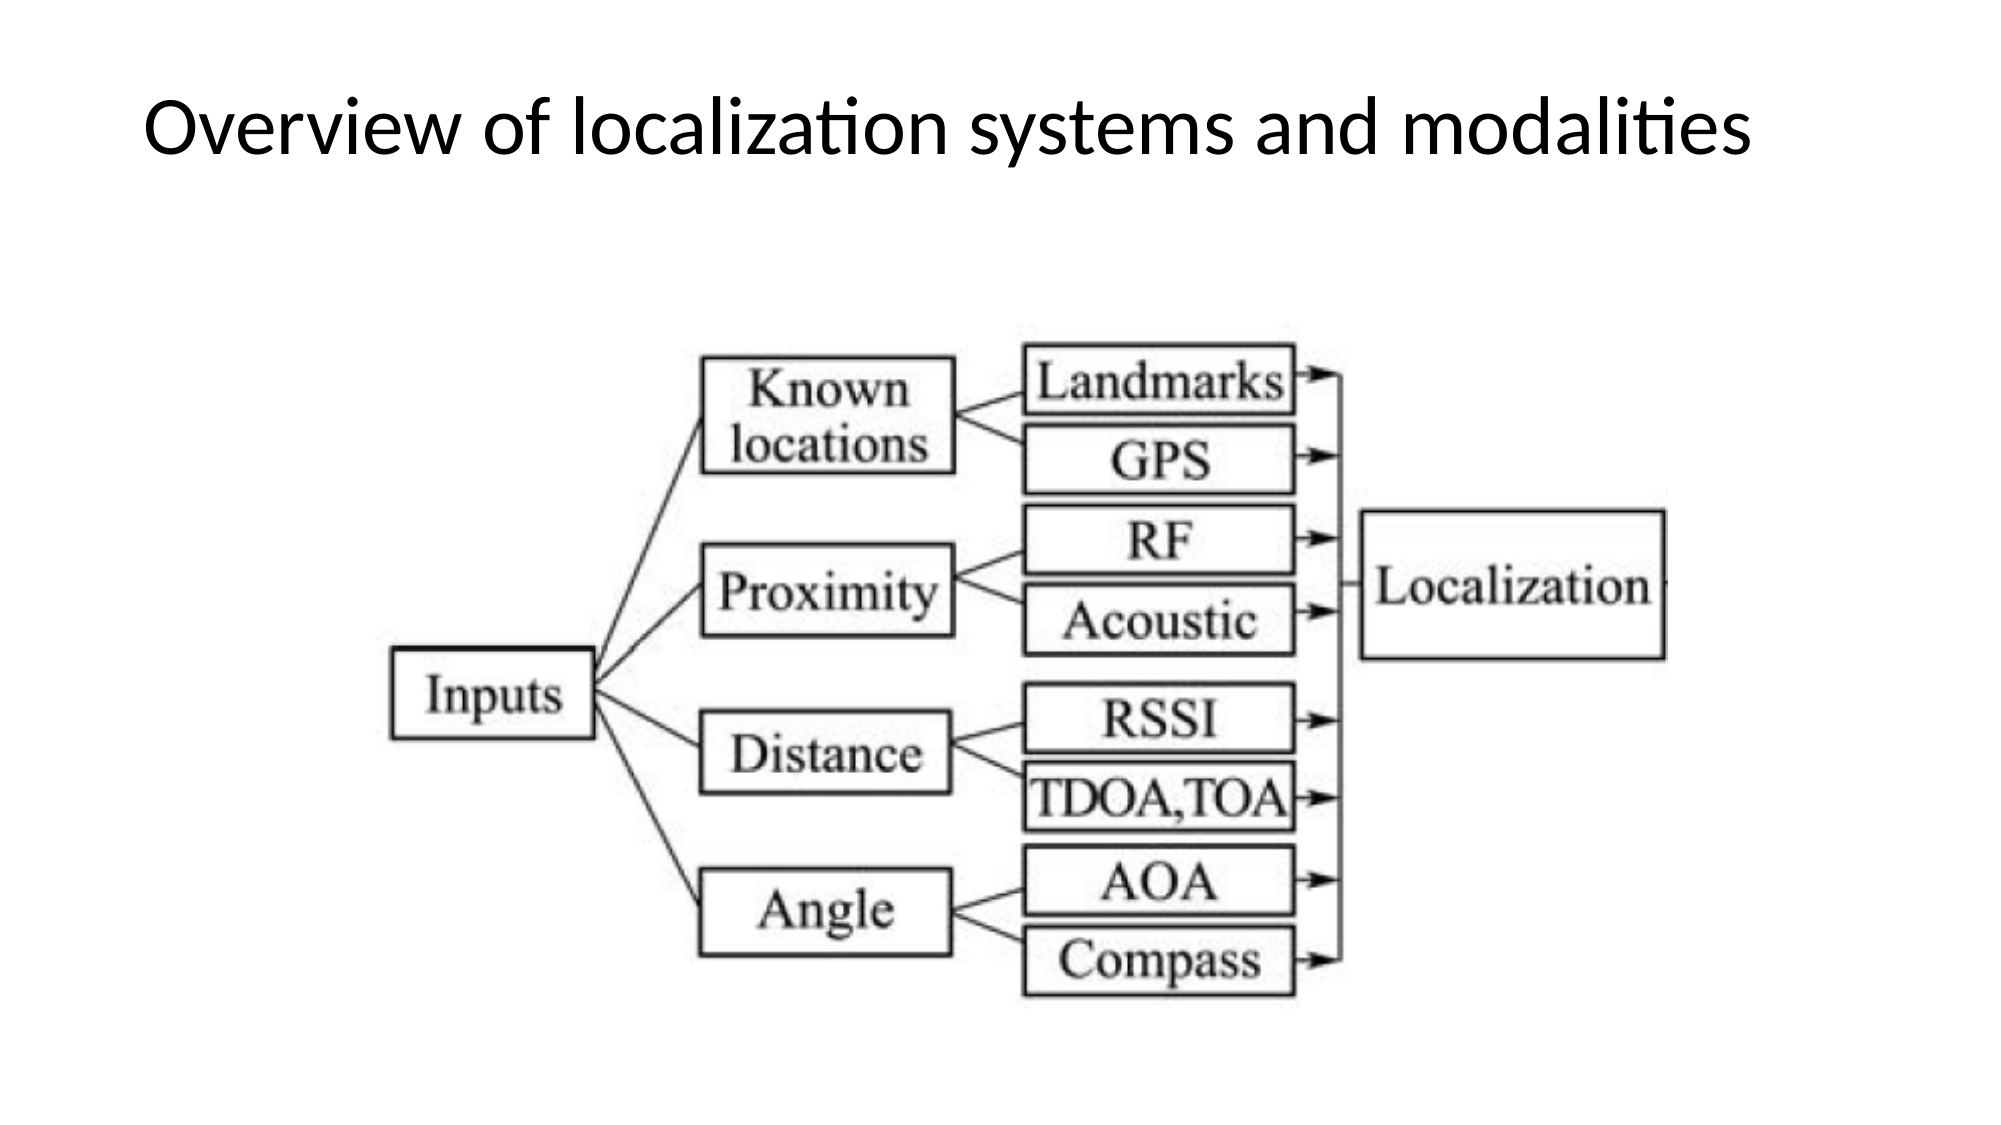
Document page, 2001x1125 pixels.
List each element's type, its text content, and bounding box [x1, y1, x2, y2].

text_box Overview of localization systems and modalities [128, 63, 2000, 179]
picture [320, 251, 1668, 1035]
